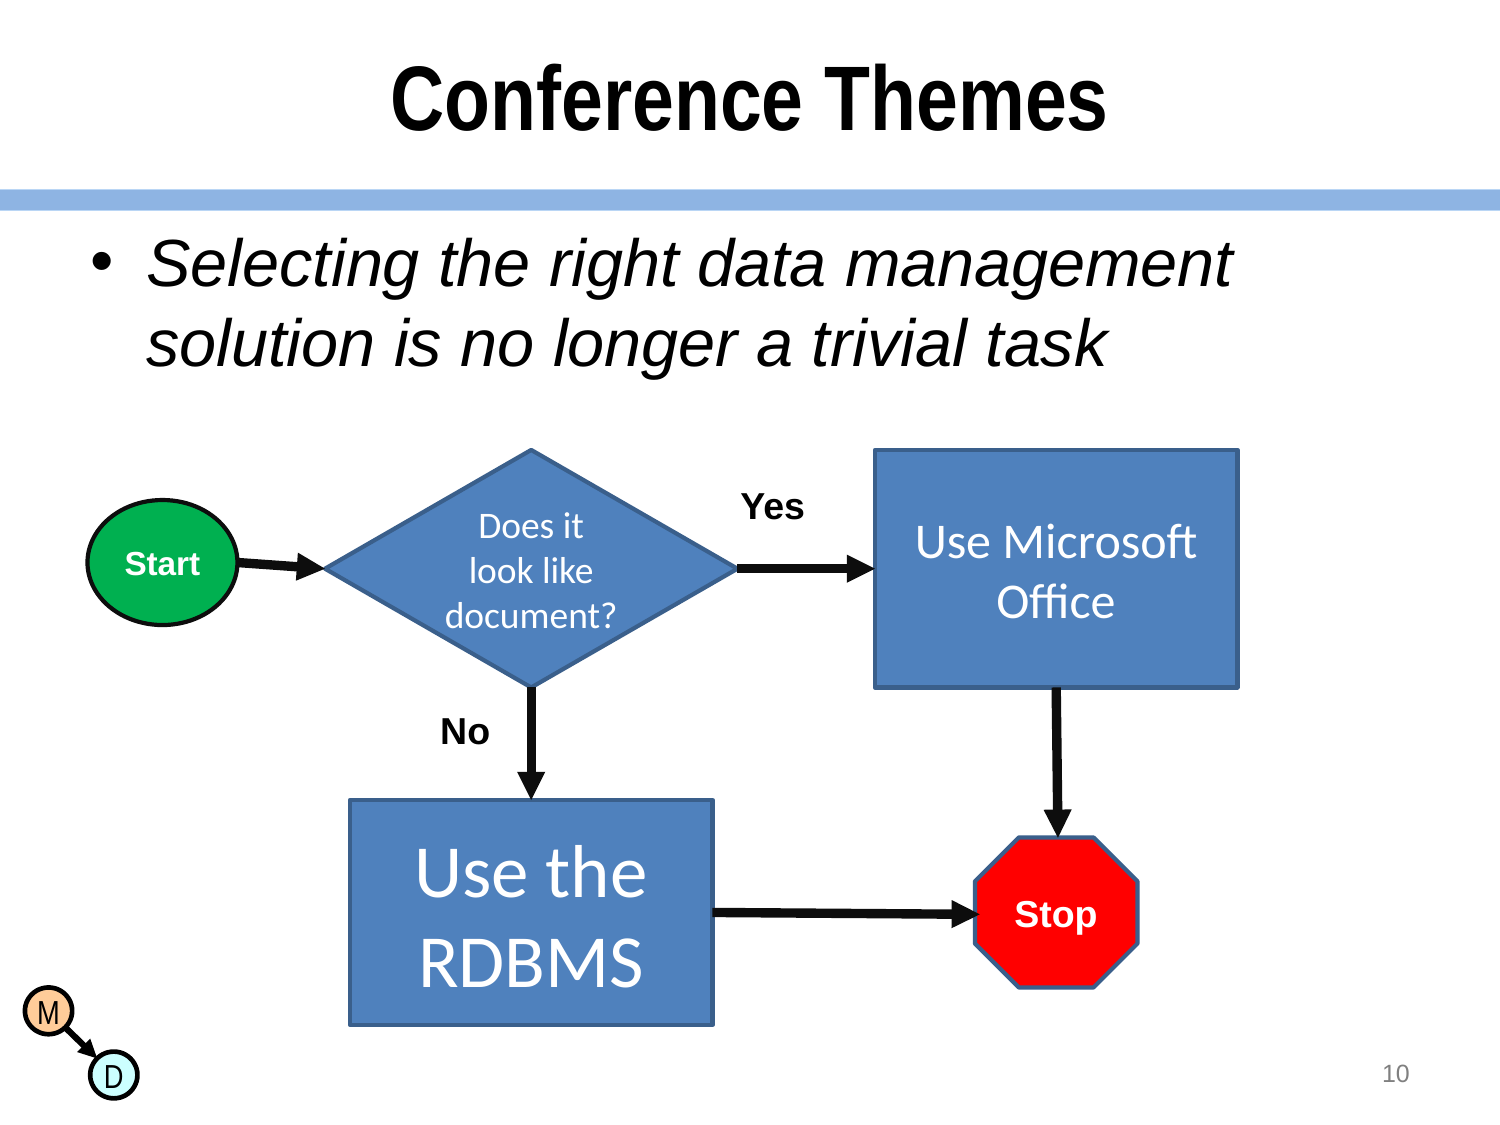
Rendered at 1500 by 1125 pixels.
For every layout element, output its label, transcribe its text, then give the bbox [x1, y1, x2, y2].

text_box Use Microsoft Office [873, 448, 1240, 690]
slide_number 10 [1337, 1042, 1425, 1103]
text_box Use the RDBMS [348, 798, 715, 1027]
list Selecting the right data management solution is no longer a trivial task [75, 212, 1425, 400]
text_box Yes [725, 474, 820, 535]
text_box Start [85, 497, 240, 628]
text_box Does it look like document? [328, 448, 737, 688]
text_box Stop [972, 835, 1140, 990]
title Conference Themes [75, 0, 1425, 188]
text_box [237, 562, 326, 569]
text_box [972, 916, 980, 922]
text_box No [425, 699, 506, 760]
